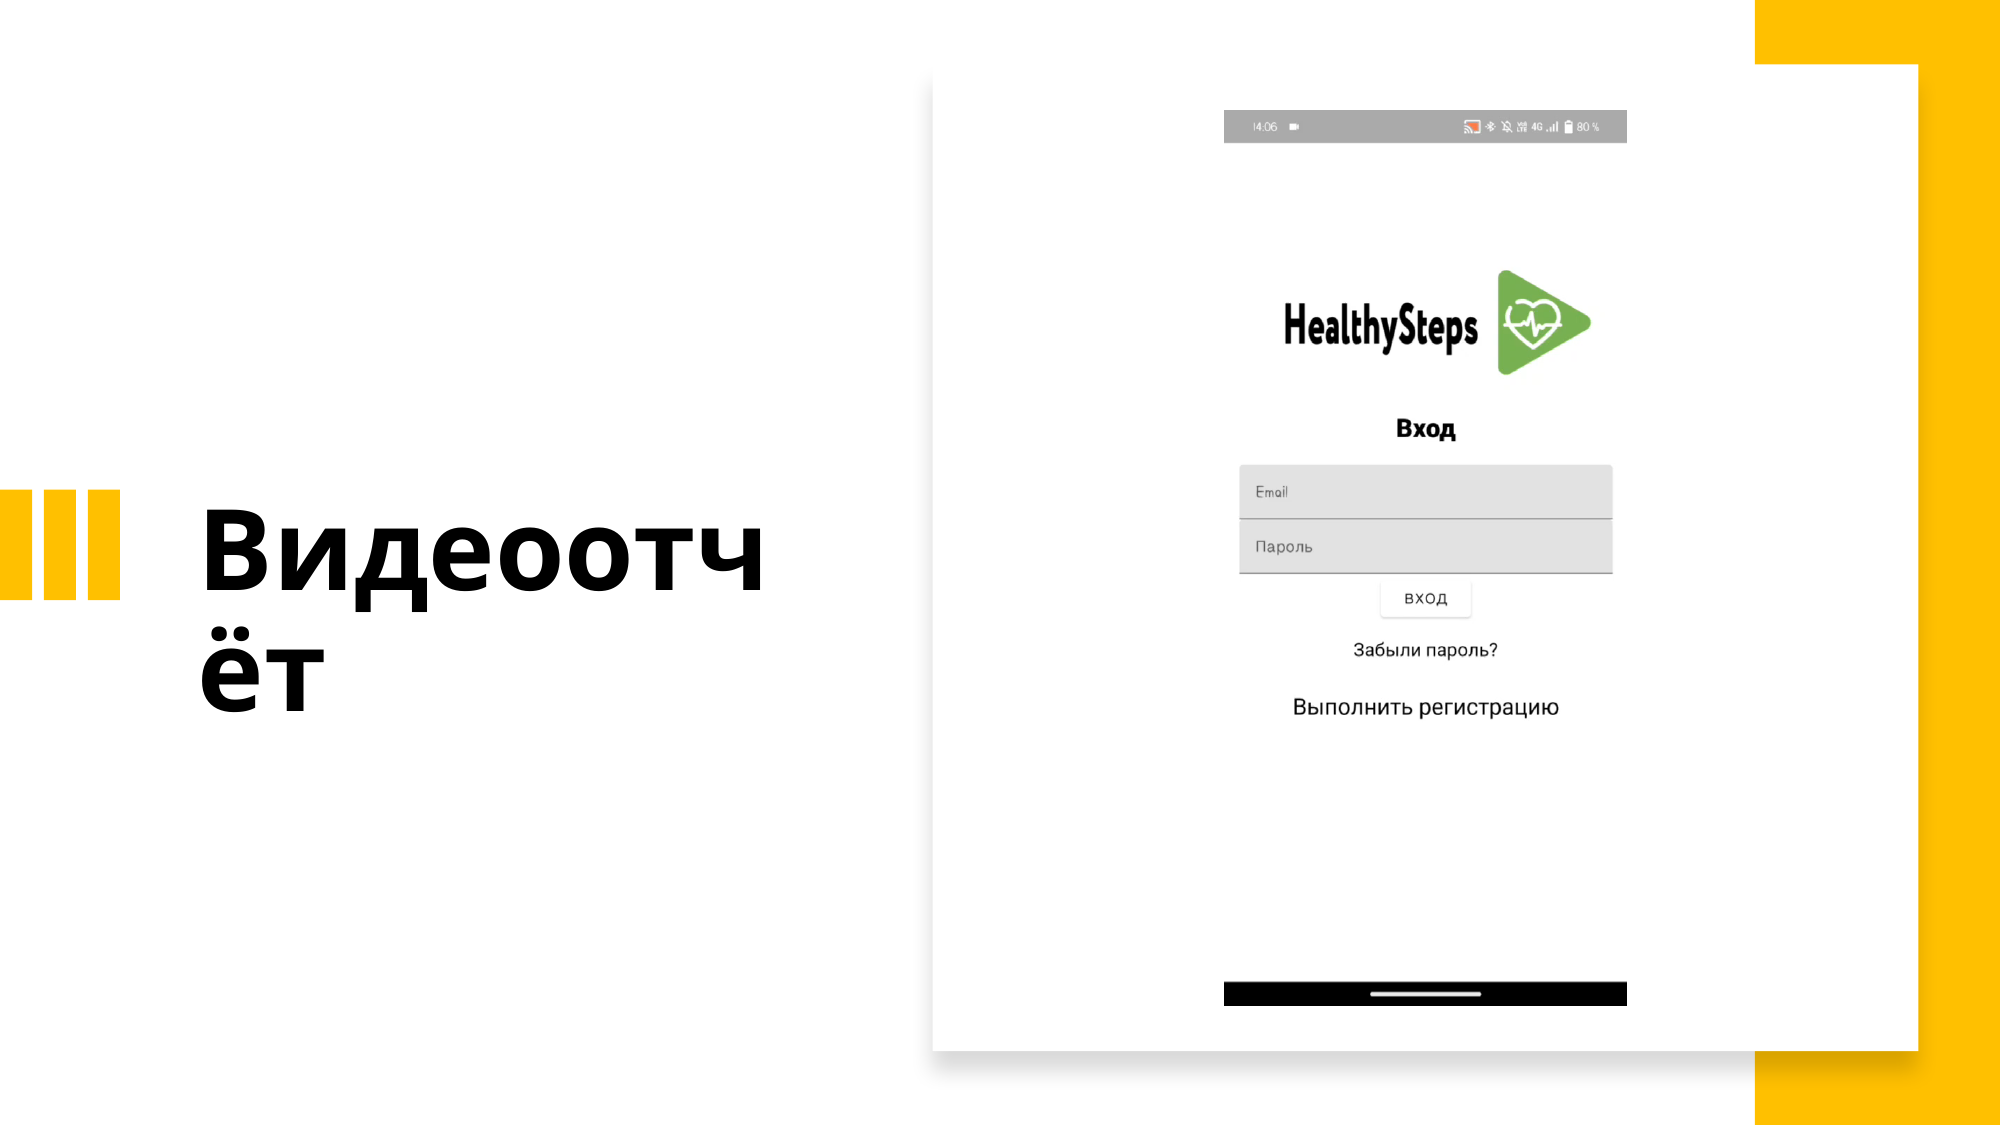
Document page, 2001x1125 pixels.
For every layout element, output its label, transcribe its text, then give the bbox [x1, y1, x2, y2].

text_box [0, 489, 120, 601]
text_box [0, 0, 1754, 1125]
text_box [1754, 0, 2000, 1125]
text_box [932, 63, 1919, 1052]
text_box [1223, 109, 1628, 1006]
title Видеоотчёт [182, 485, 845, 878]
